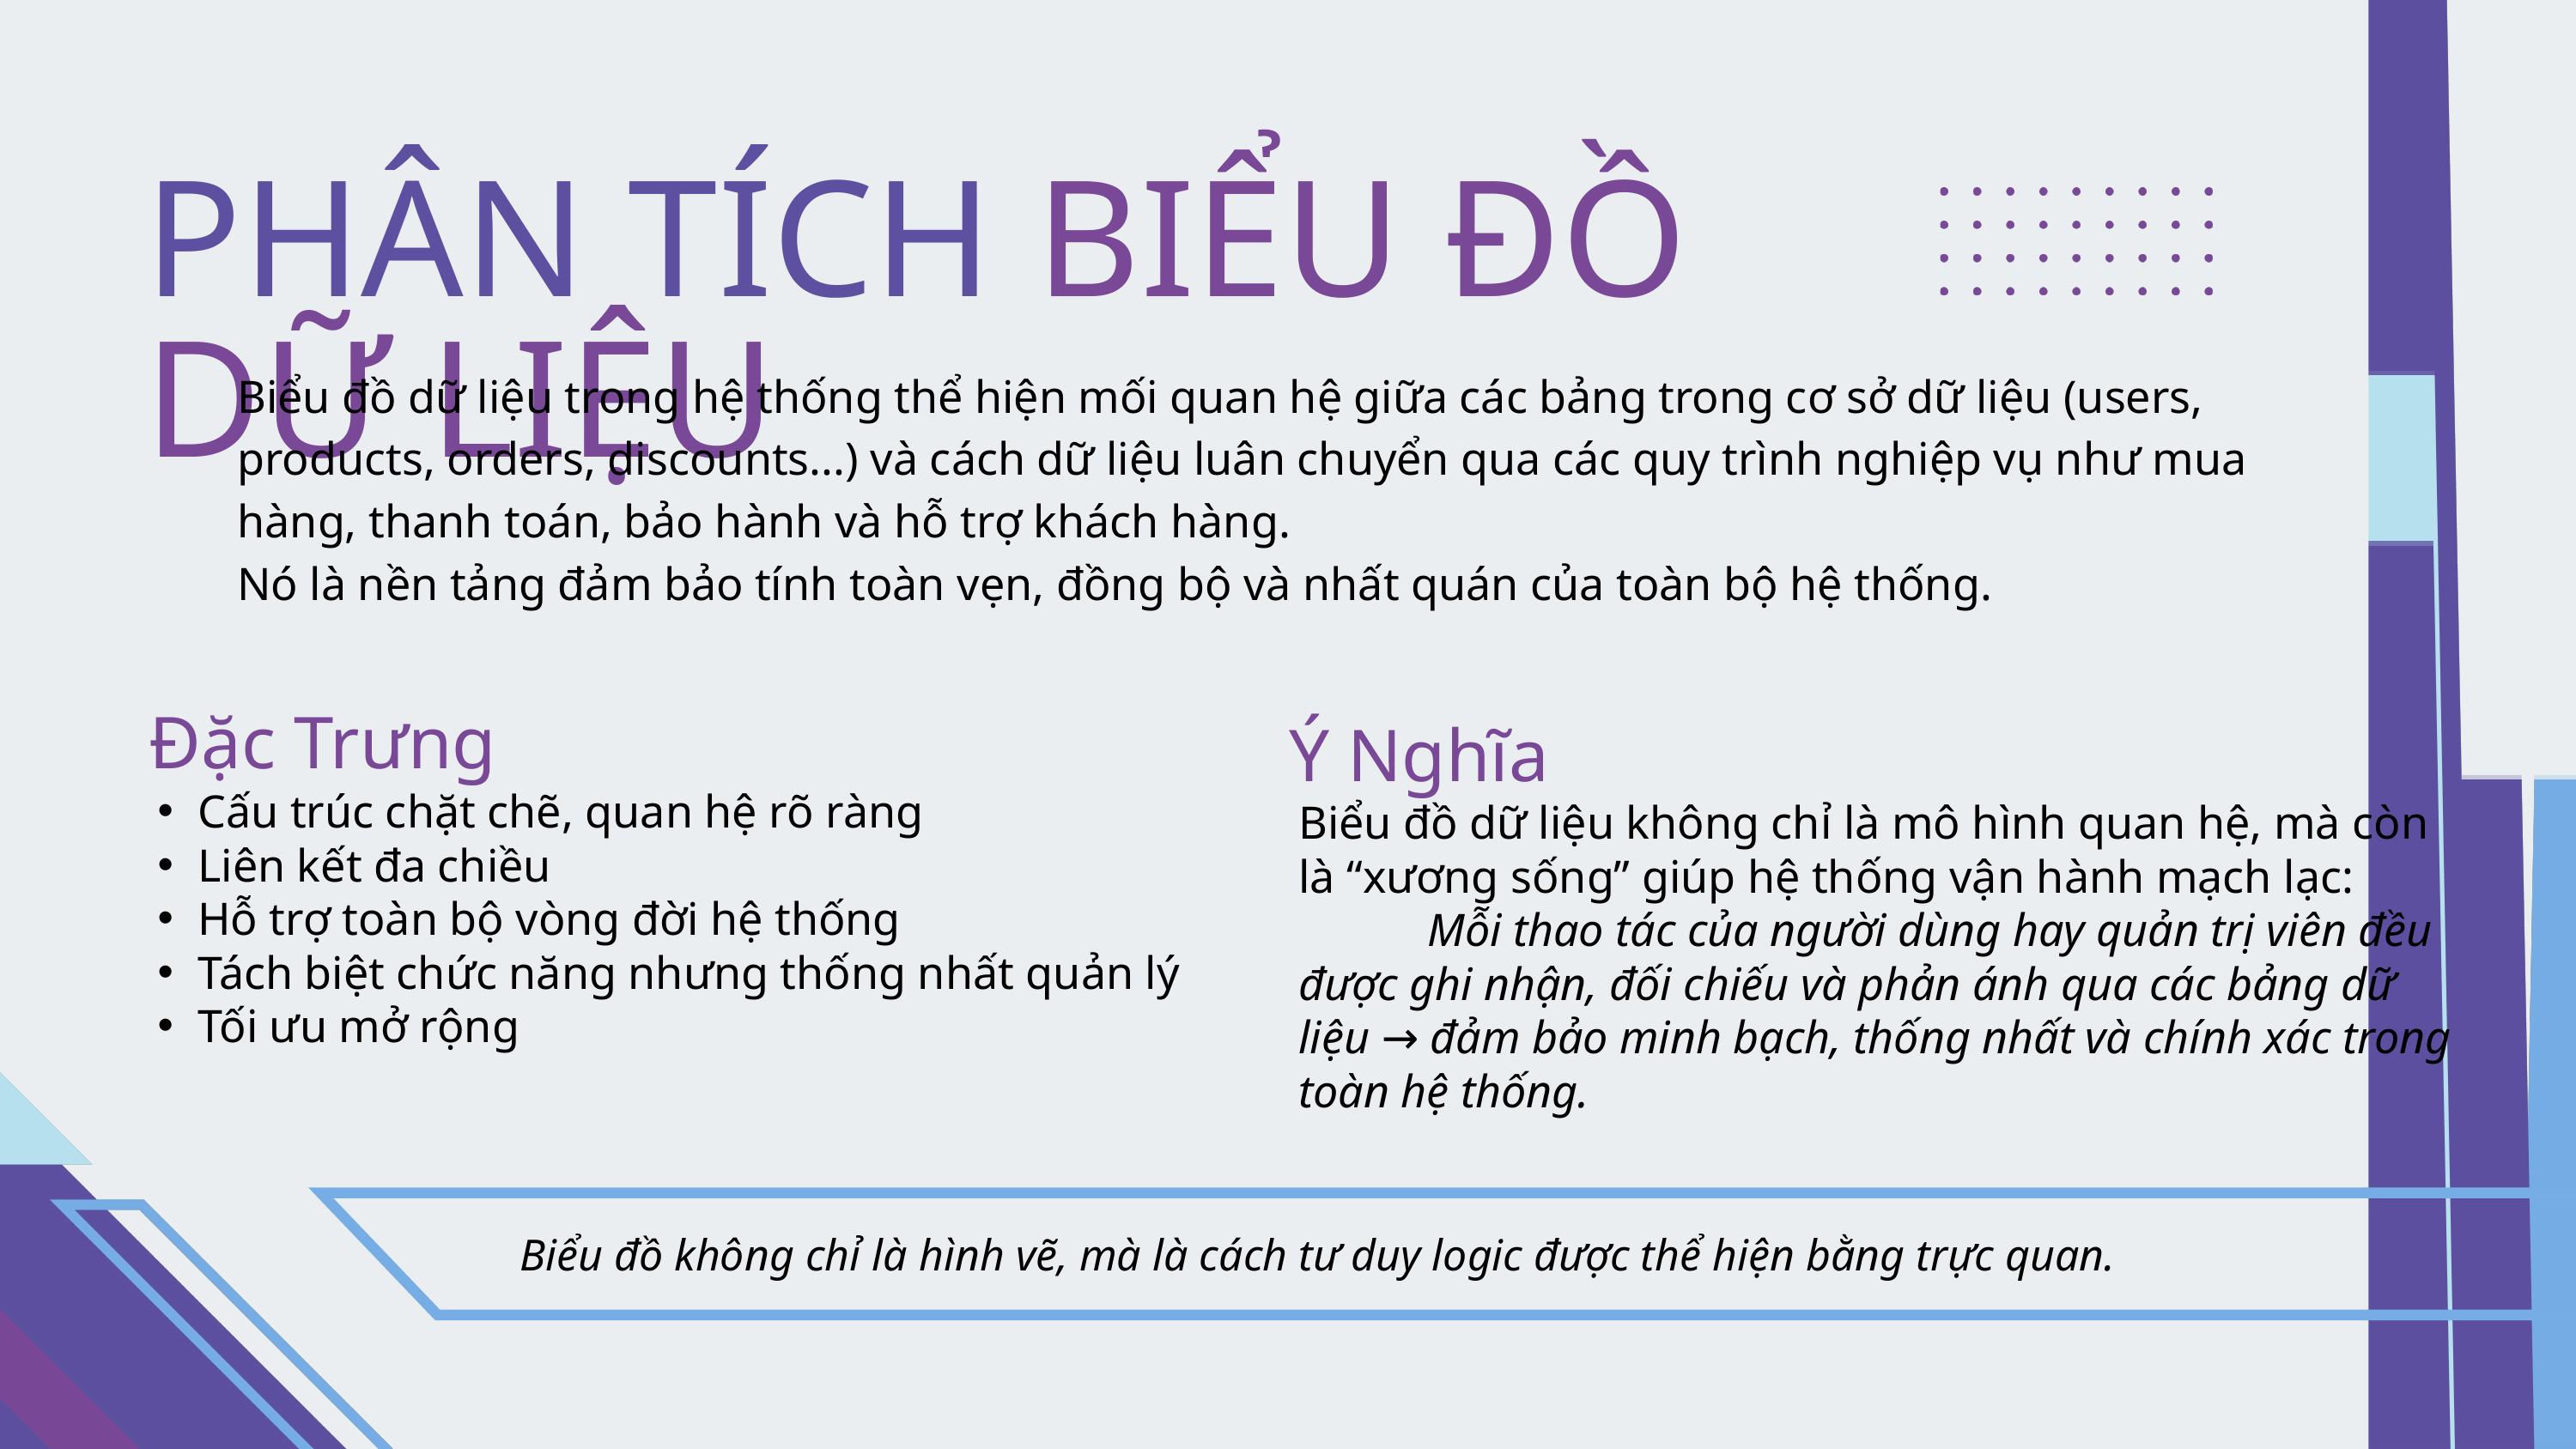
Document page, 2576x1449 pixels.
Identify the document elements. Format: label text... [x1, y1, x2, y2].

text_box Đặc Trưng [149, 621, 526, 777]
text_box [0, 869, 393, 1449]
text_box [1941, 187, 2213, 295]
text_box PHÂN TÍCH BIỂU ĐỒ DỮ LIỆU [144, 167, 1941, 490]
text_box [2368, 0, 2576, 1187]
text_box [320, 1192, 2576, 1316]
text_box [2368, 1325, 2576, 1449]
text_box Ý Nghĩa [1288, 635, 1665, 788]
text_box Biểu đồ dữ liệu không chỉ là mô hình quan hệ, mà còn là “xương sống” giúp hệ thống vận hành mạch lạc: Mỗi thao tác của người dùng hay quản trị viên đều được ghi nhận, đối chiếu và phản ánh qua các bảng dữ liệu → đảm bảo minh bạch, thống nhất và chính xác trong toàn hệ thống. [1285, 788, 2470, 1124]
text_box Cấu trúc chặt chẽ, quan hệ rõ ràng Liên kết đa chiều Hỗ trợ toàn bộ vòng đời hệ thống Tách biệt chức năng nhưng thống nhất quản lý Tối ưu mở rộng [144, 777, 1230, 1058]
text_box Biểu đồ dữ liệu trong hệ thống thể hiện mối quan hệ giữa các bảng trong cơ sở dữ liệu (users, products, orders, discounts...) và cách dữ liệu luân chuyển qua các quy trình nghiệp vụ như mua hàng, thanh toán, bảo hành và hỗ trợ khách hàng. Nó là nền tảng đảm bảo tính toàn vẹn, đồng bộ và nhất quán của toàn bộ hệ thống. [237, 359, 2339, 610]
